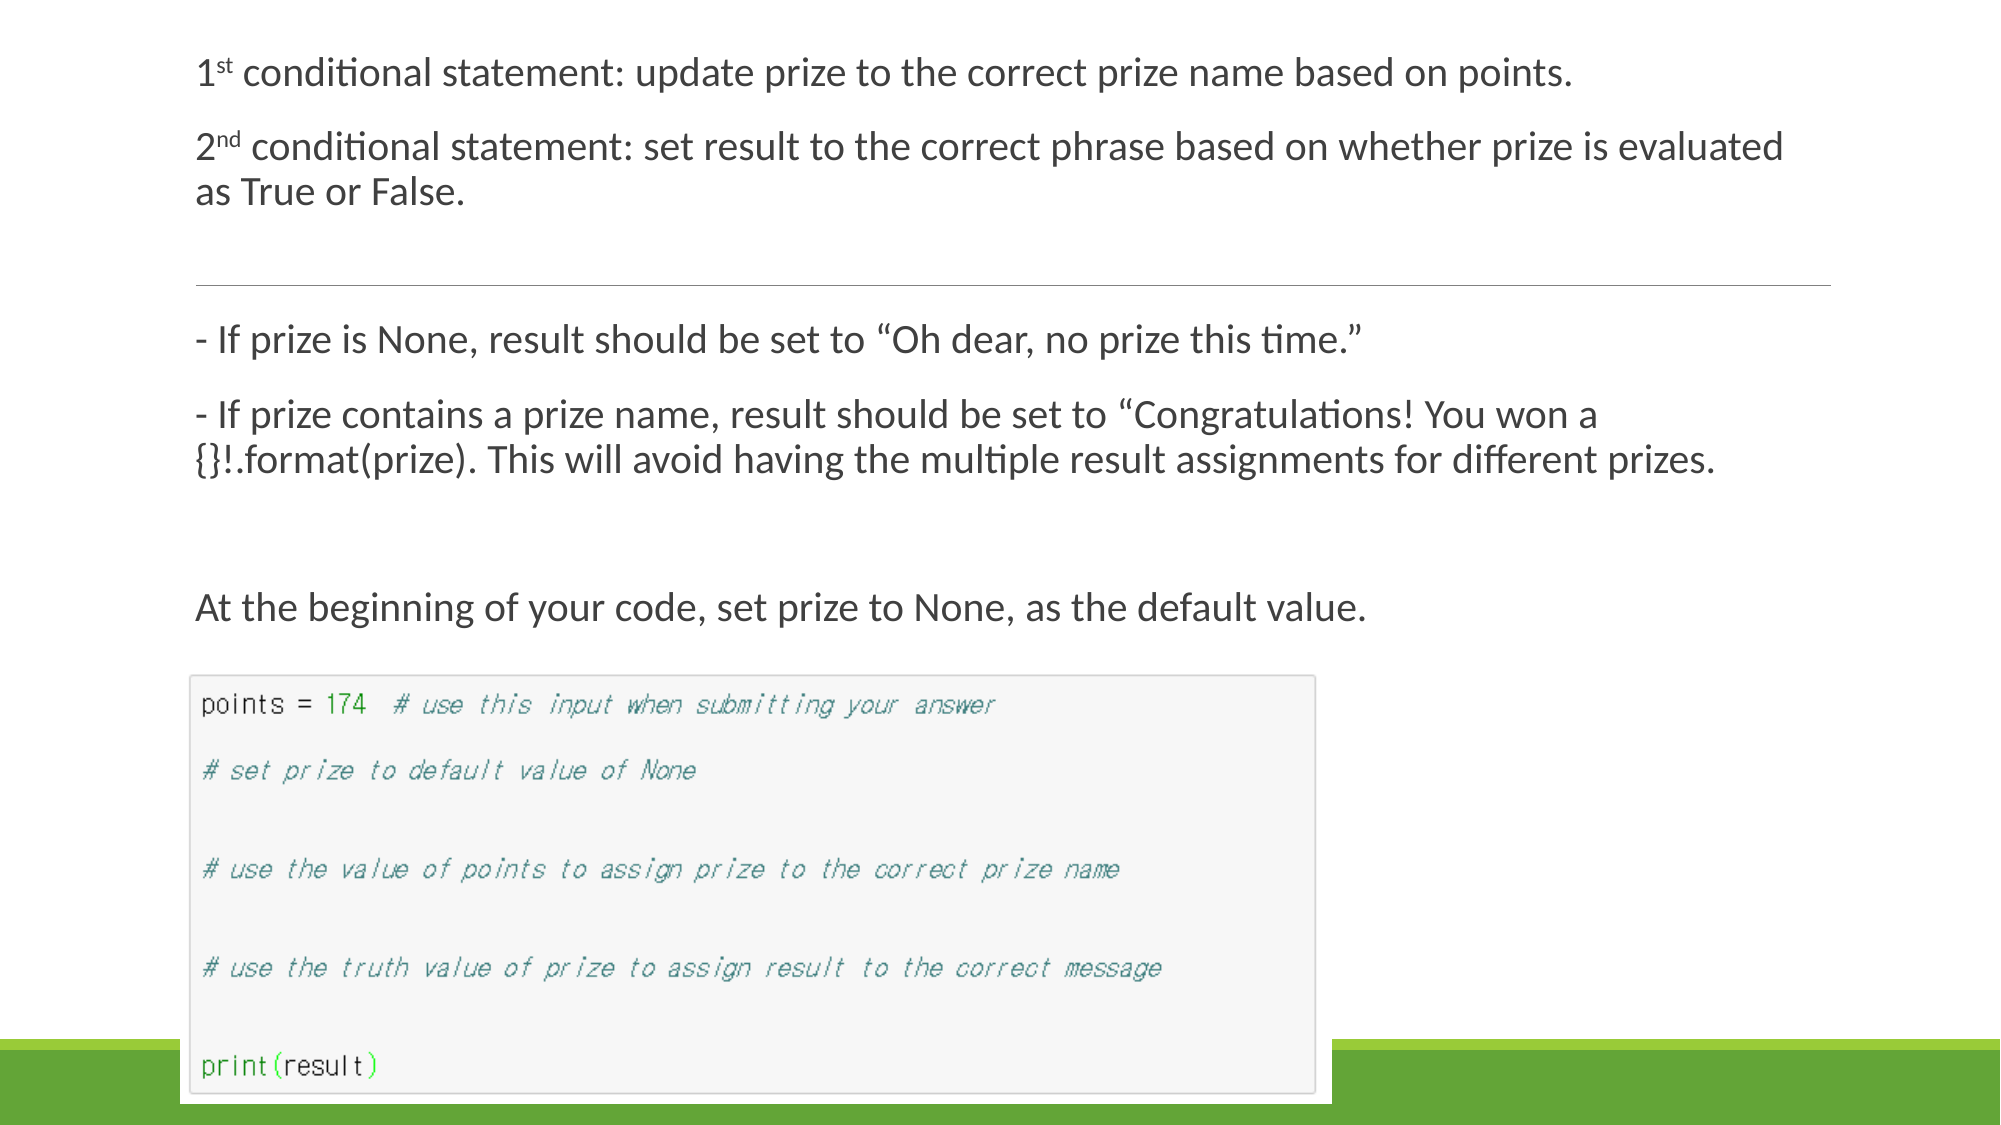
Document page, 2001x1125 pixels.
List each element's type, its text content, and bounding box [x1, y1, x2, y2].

picture [179, 667, 1332, 1104]
list 1st conditional statement: update prize to the correct prize name based on points. 2nd conditional statement: set result to the correct phrase based on whether prize is evaluated as True or False. - If prize is None, result should be set to “Oh dear, no prize this time.” - If prize contains a prize name, result should be set to “Congratulations! You won a {}!.format(prize). This will avoid having the multiple result assignments for different prizes. At the beginning of your code, set prize to None, as the default value. [180, 42, 1830, 1008]
